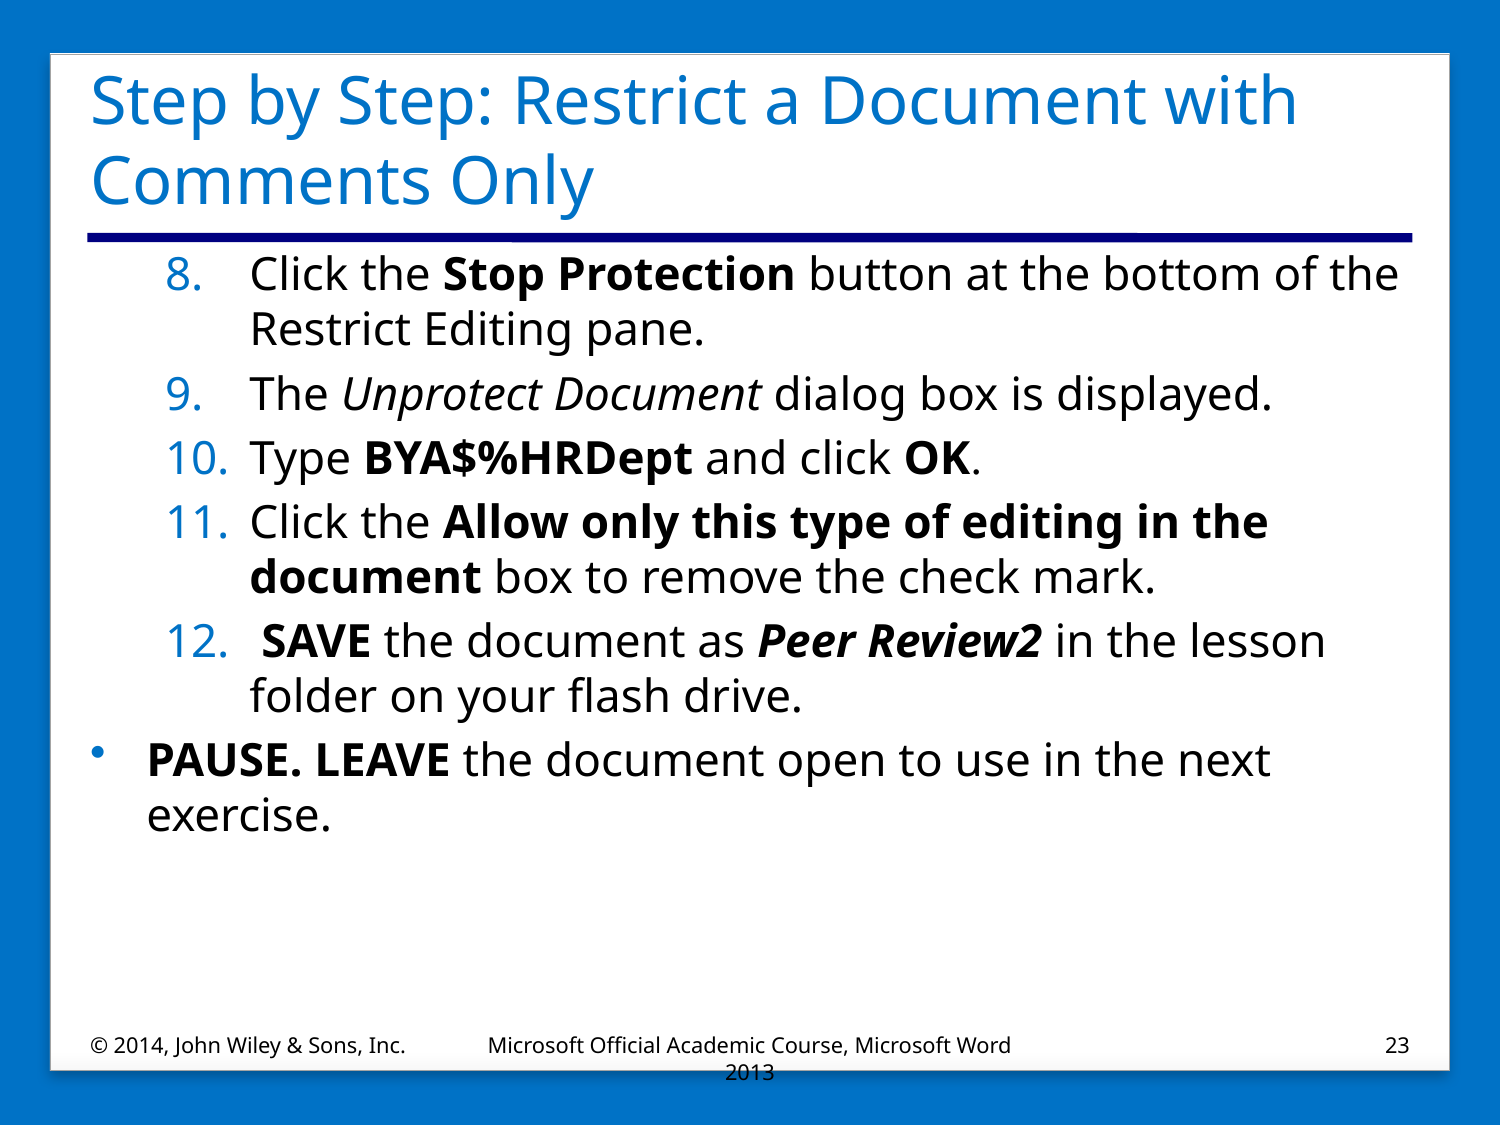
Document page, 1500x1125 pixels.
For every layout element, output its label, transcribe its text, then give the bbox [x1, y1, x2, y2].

title Step by Step: Restrict a Document with Comments Only [74, 74, 1426, 226]
slide_number 23 [1074, 1024, 1426, 1103]
slide_number © 2014, John Wiley & Sons, Inc. [74, 1024, 426, 1103]
list Click the Stop Protection button at the bottom of the Restrict Editing pane. The Unprotect Document dialog box is displayed. Type BYA$%HRDept and click OK. Click the Allow only this type of editing in the document box to remove the check mark. SAVE the document as Peer Review2 in the lesson folder on your flash drive. PAUSE. LEAVE the document open to use in the next exercise. [75, 237, 1425, 1063]
footer Microsoft Official Academic Course, Microsoft Word 2013 [449, 1024, 1051, 1103]
